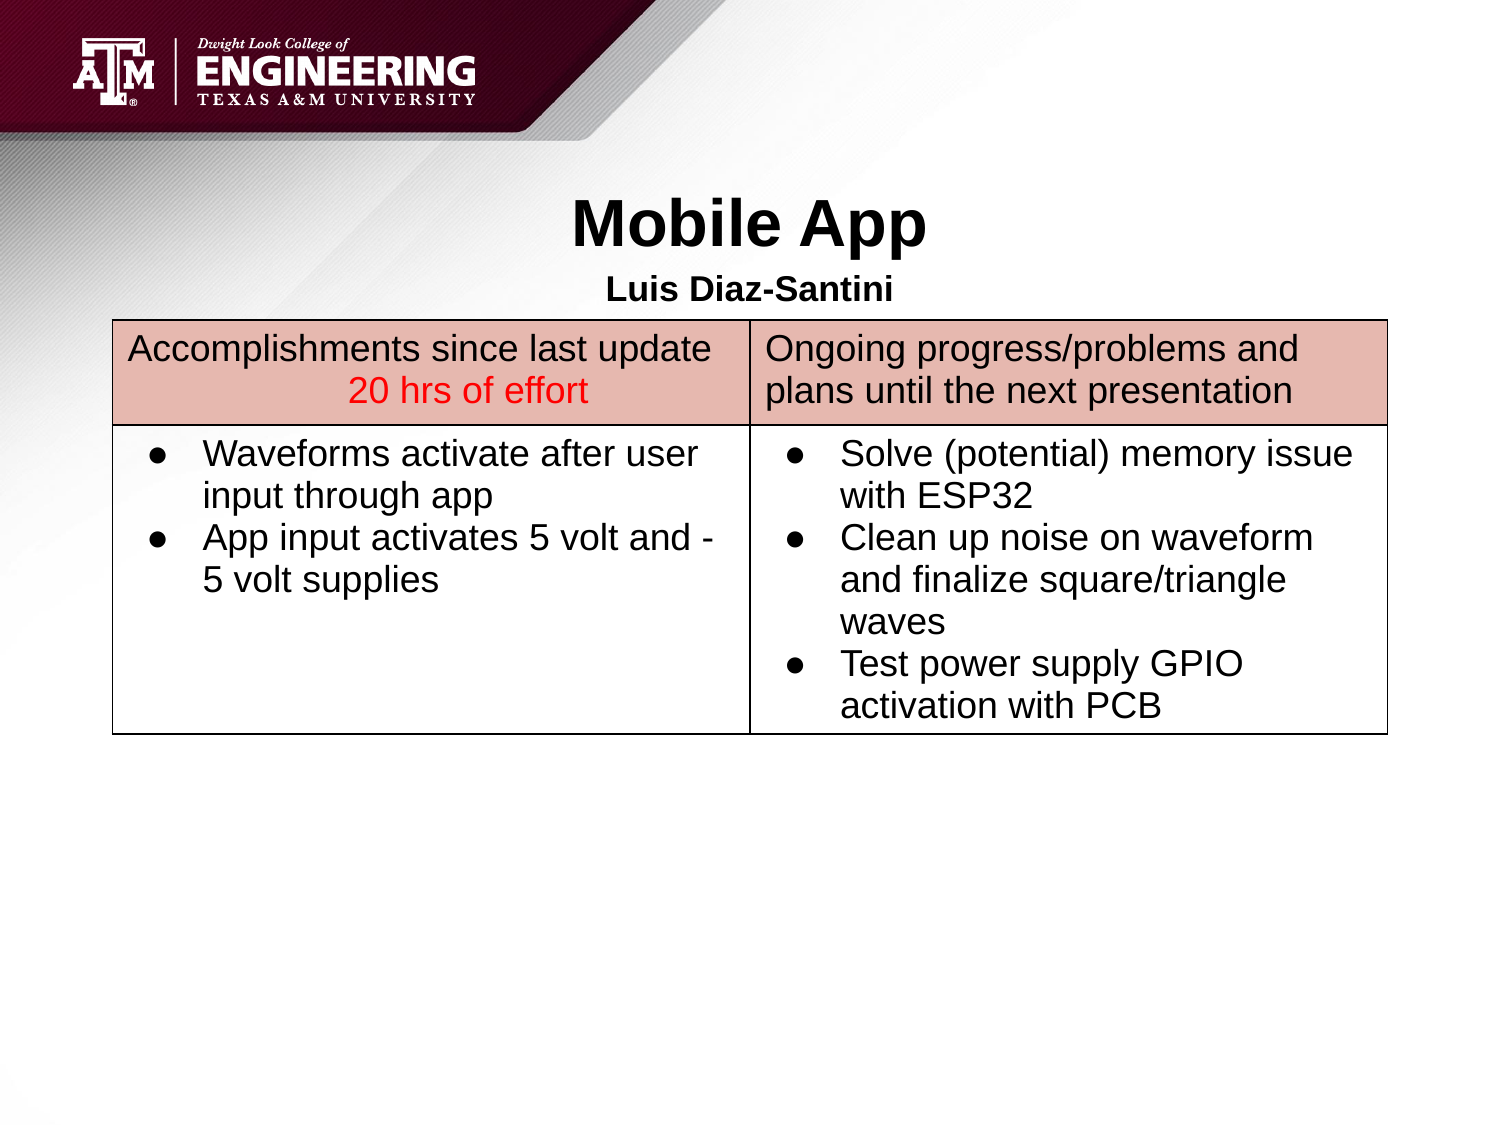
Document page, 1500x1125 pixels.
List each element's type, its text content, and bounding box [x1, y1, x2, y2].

title Mobile App Luis Diaz-Santini [75, 172, 1425, 304]
table_cell Solve (potential) memory issue with ESP32 Clean up noise on waveform and finalize square/triangle waves Test power supply GPIO activation with PCB [751, 426, 1387, 733]
picture [0, 0, 1500, 1125]
table_header Ongoing progress/problems and plans until the next presentation [751, 321, 1387, 424]
table_header Accomplishments since last update 20 hrs of effort [113, 321, 749, 424]
table_cell Waveforms activate after user input through app App input activates 5 volt and -5 volt supplies [113, 426, 749, 733]
